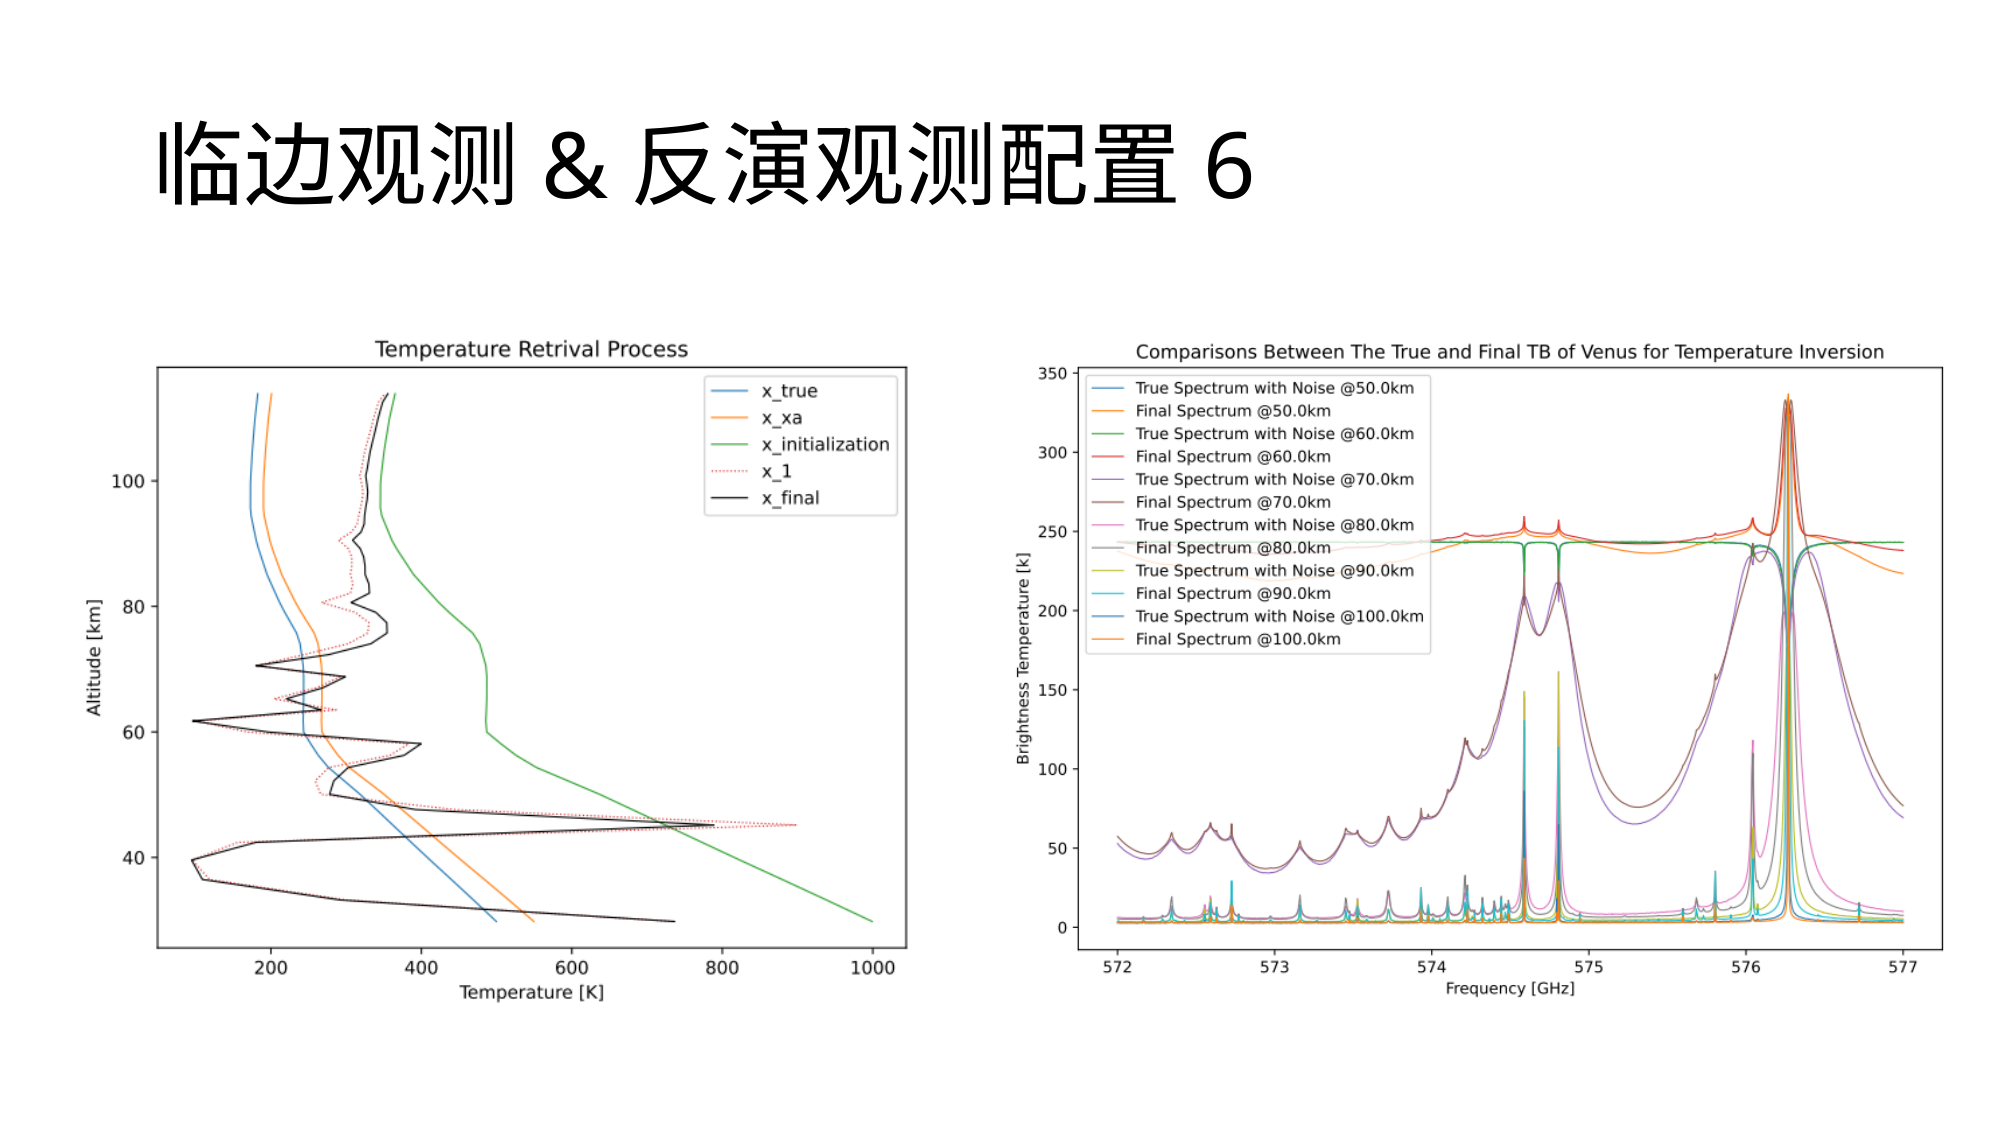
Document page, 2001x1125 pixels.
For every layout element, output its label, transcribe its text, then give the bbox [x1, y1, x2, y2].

title 临边观测&反演观测配置6 [137, 59, 1863, 277]
picture [939, 277, 2000, 1031]
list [37, 277, 939, 1028]
